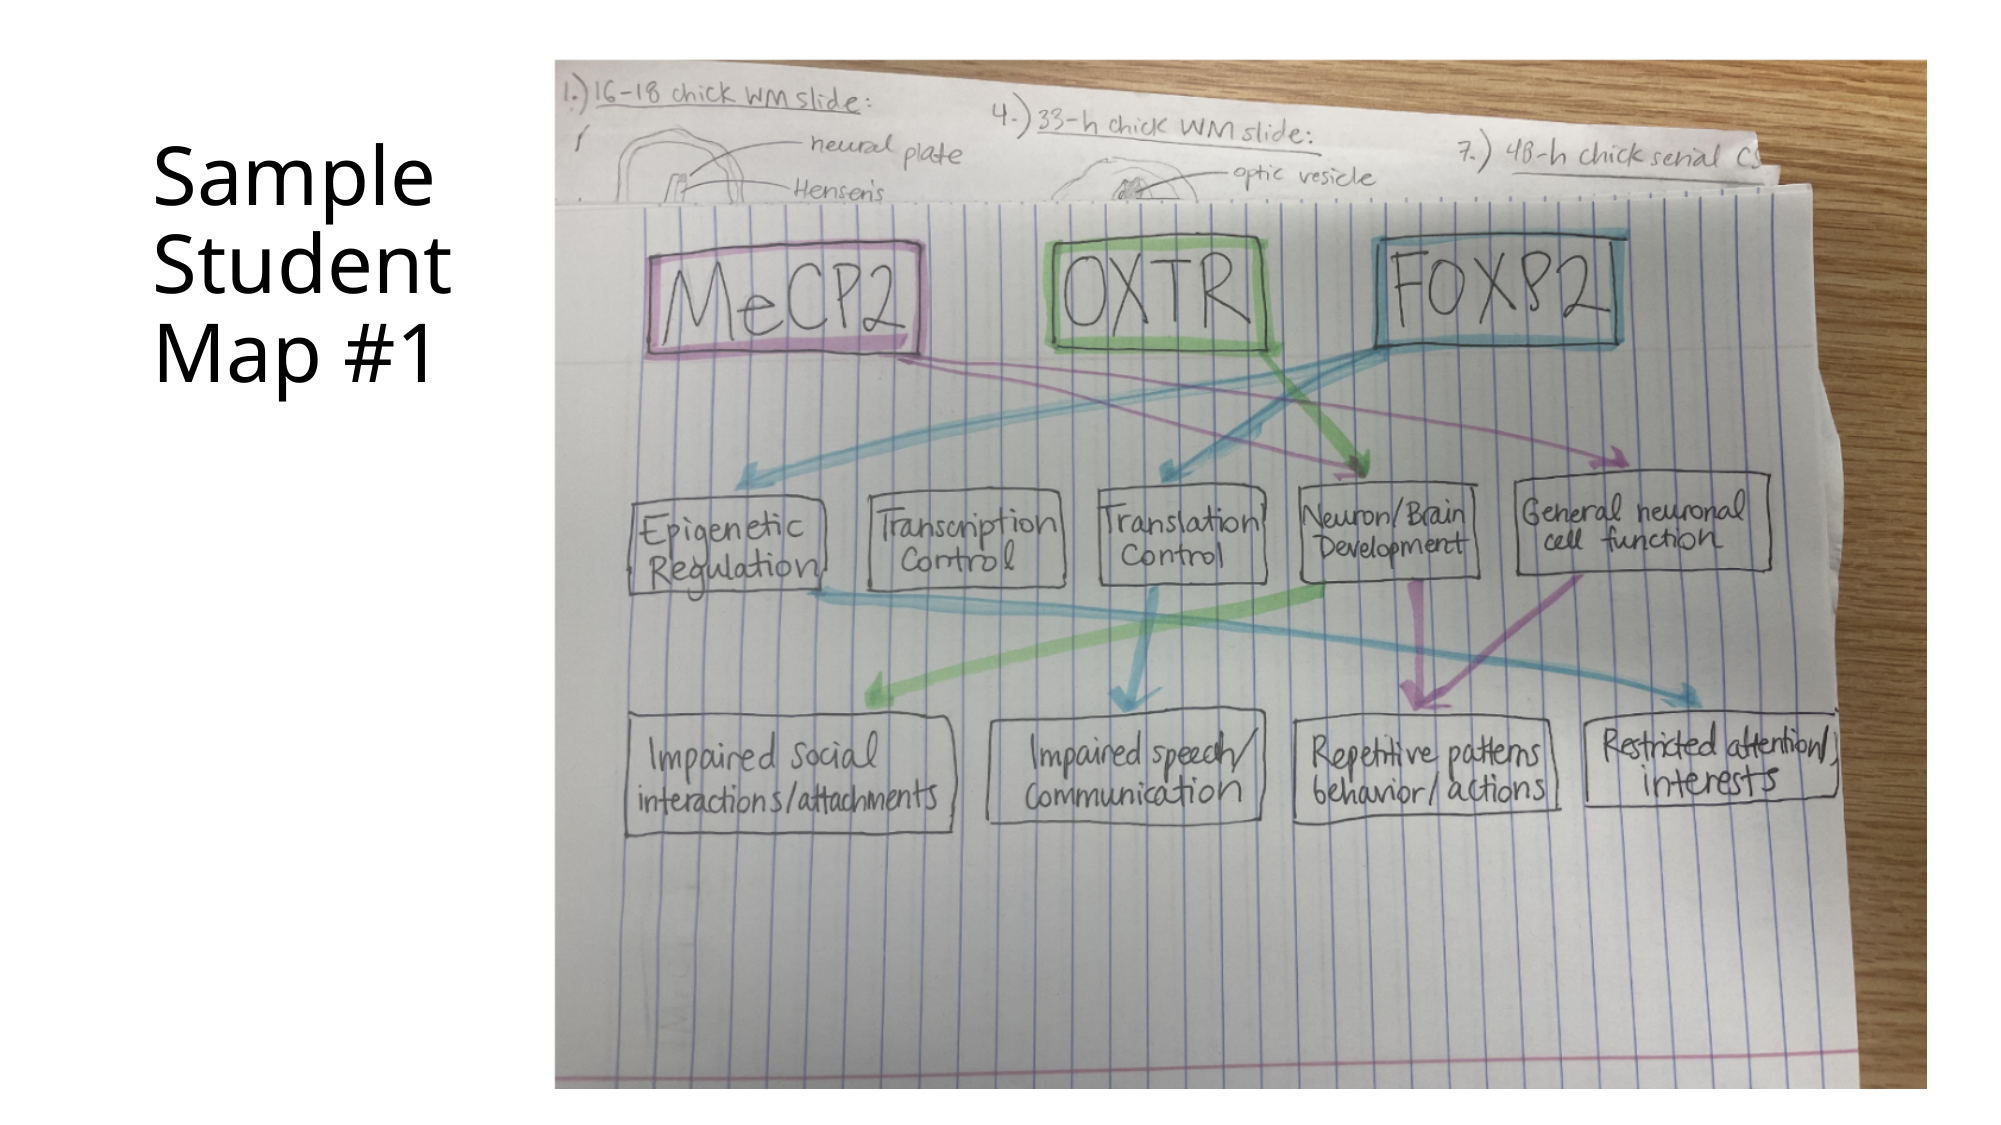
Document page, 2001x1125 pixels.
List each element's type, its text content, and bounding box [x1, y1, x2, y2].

title Sample Student Map #1 [137, 59, 486, 476]
picture [556, 0, 1925, 1125]
